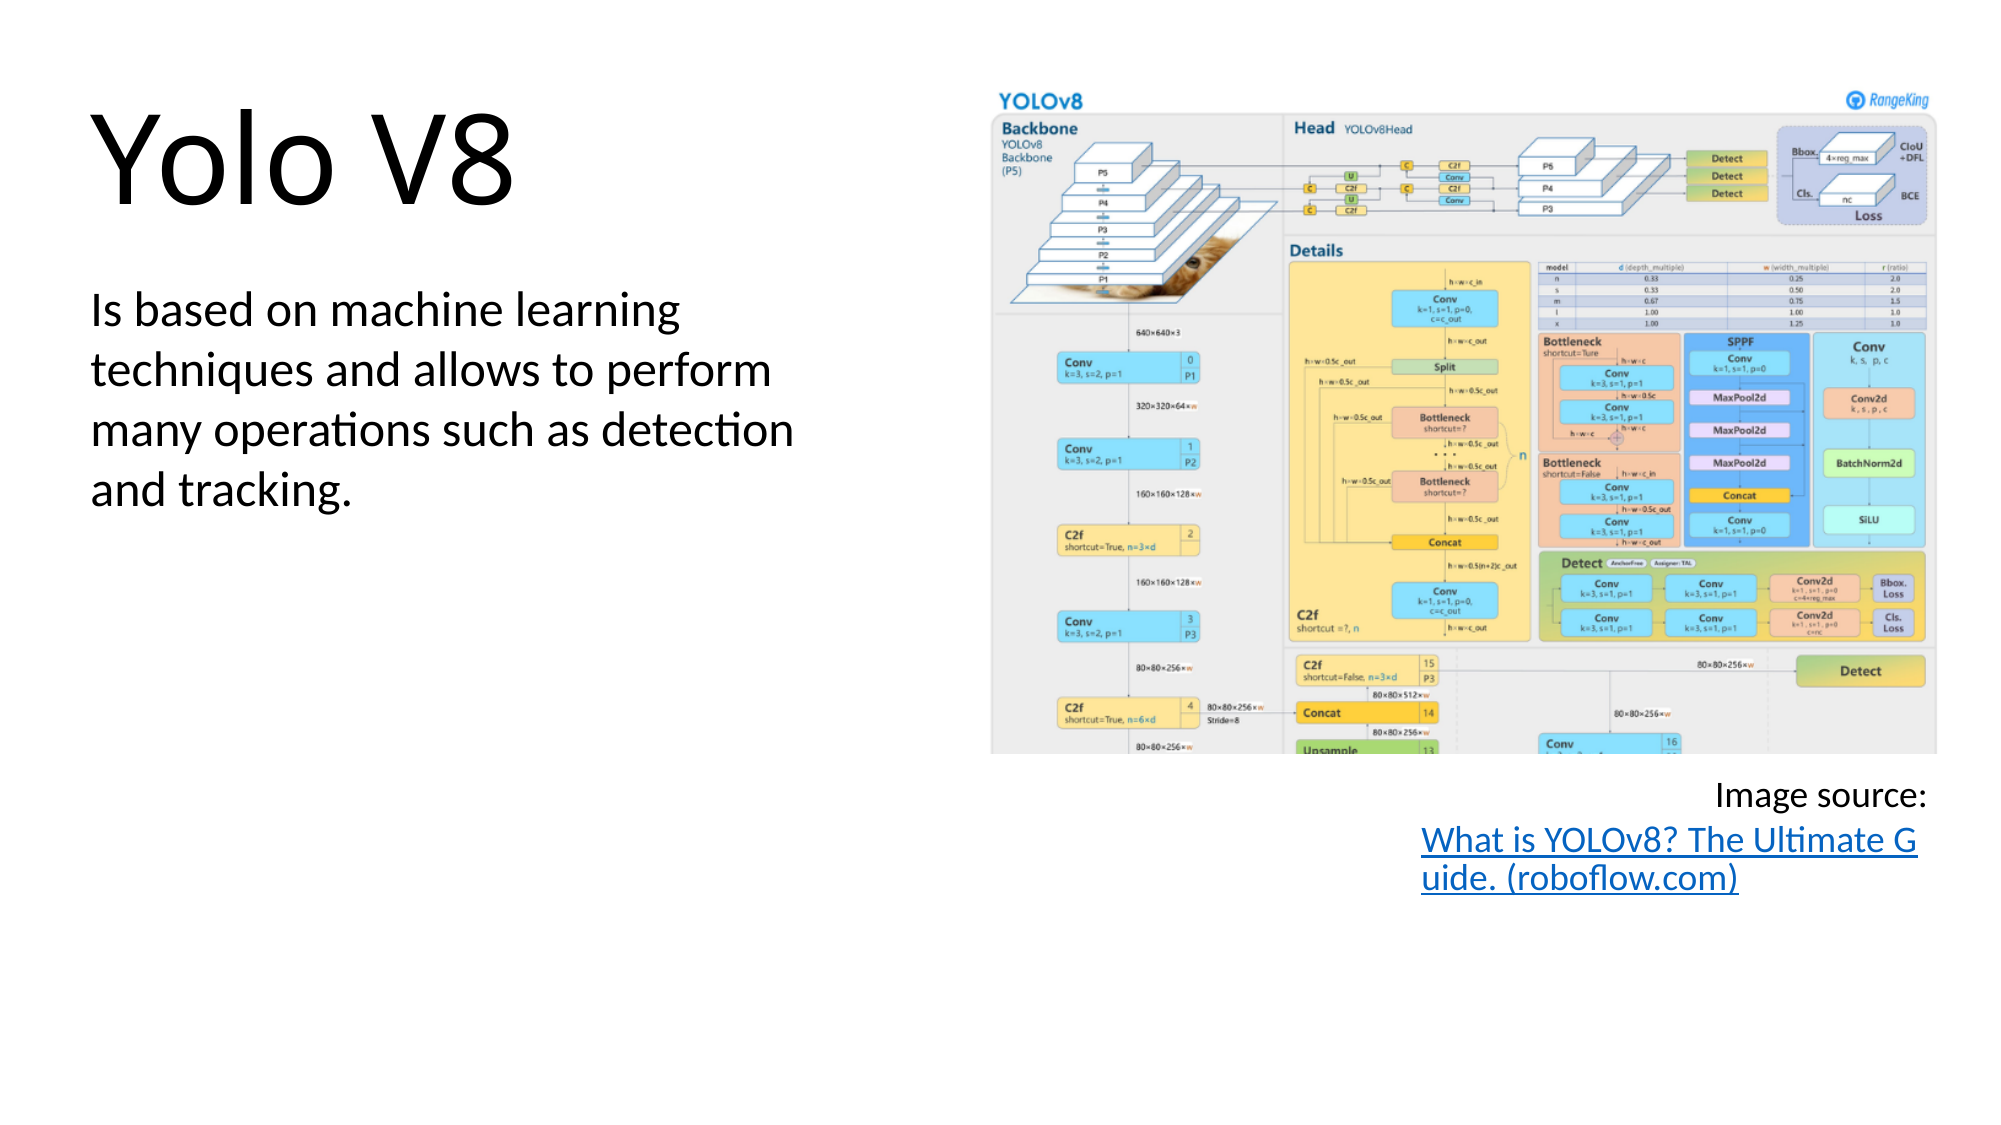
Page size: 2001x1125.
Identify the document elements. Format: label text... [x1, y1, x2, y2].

picture [977, 67, 1964, 754]
text_box Image source: What is YOLOv8? The Ultimate Guide. (roboflow.com) [1406, 762, 1952, 868]
text_box Is based on machine learning techniques and allows to perform many operations such as detection and tracking. [75, 269, 886, 525]
title Yolo V8 [75, 58, 1284, 270]
